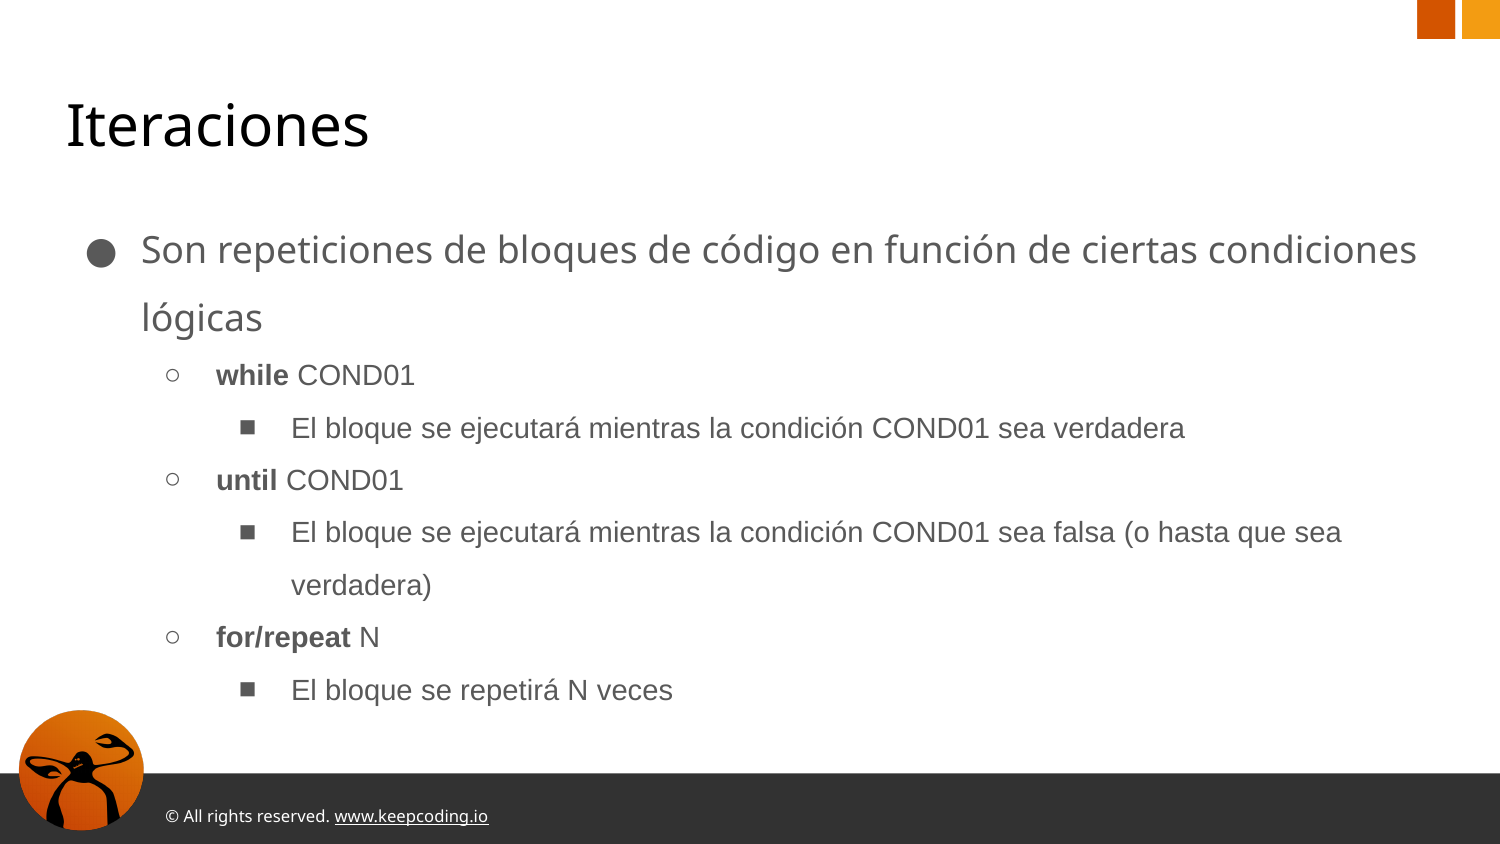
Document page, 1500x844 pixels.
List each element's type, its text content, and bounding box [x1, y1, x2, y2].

picture [0, 676, 237, 844]
list Son repeticiones de bloques de código en función de ciertas condiciones lógicas while COND01 El bloque se ejecutará mientras la condición COND01 sea verdadera until COND01 El bloque se ejecutará mientras la condición COND01 sea falsa (o hasta que sea verdadera) for/repeat N El bloque se repetirá N veces [51, 189, 1449, 750]
title Iteraciones [51, 72, 1449, 167]
